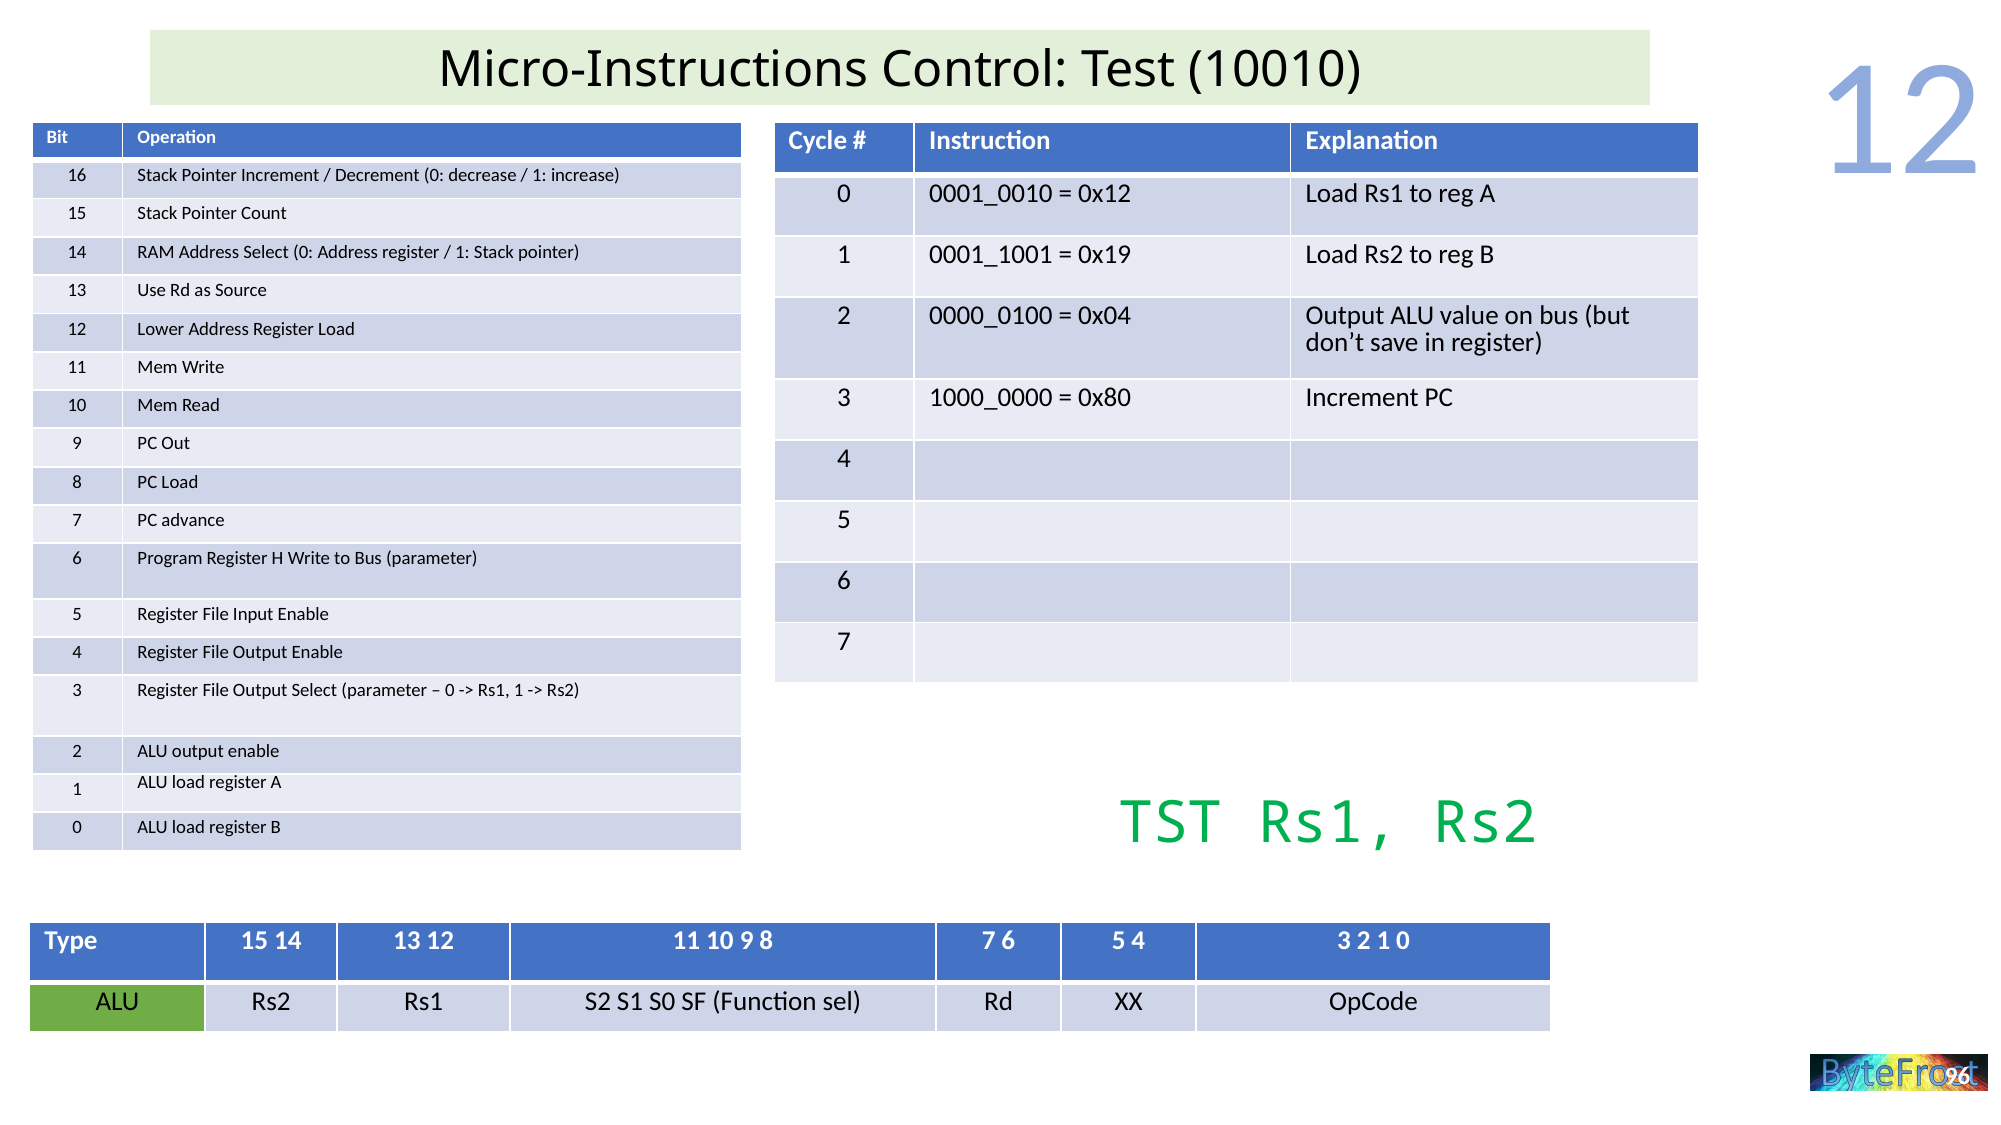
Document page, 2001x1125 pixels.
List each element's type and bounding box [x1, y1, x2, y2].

table_cell [338, 985, 509, 1031]
table_cell [775, 502, 913, 561]
table_cell [775, 380, 913, 439]
table_cell [937, 985, 1060, 1031]
table_cell [123, 468, 741, 504]
text_box [1535, 1044, 1986, 1105]
table_header [1062, 923, 1195, 980]
table_cell [123, 544, 741, 598]
table_cell [123, 676, 741, 735]
table_cell [33, 353, 122, 389]
table_cell [33, 737, 122, 773]
table_cell [33, 638, 122, 674]
table_header [206, 923, 336, 980]
table_cell [33, 391, 122, 427]
table_cell [123, 813, 741, 850]
table_cell [1291, 563, 1698, 622]
table_cell [33, 199, 122, 236]
table_cell [33, 163, 122, 198]
table_cell [1291, 441, 1698, 500]
table_cell [1291, 380, 1698, 439]
table_header [123, 123, 741, 157]
table_cell [915, 441, 1290, 500]
table_cell [775, 441, 913, 500]
table_cell [123, 238, 741, 274]
table_header [915, 123, 1290, 172]
table_cell [123, 600, 741, 636]
table_cell [1291, 623, 1698, 682]
table_cell [1291, 502, 1698, 561]
table_cell [1062, 985, 1195, 1031]
table_cell [33, 775, 122, 811]
table_cell [915, 298, 1290, 378]
table_cell [123, 276, 741, 313]
table_cell [123, 314, 741, 351]
table_cell [33, 600, 122, 636]
table_cell [915, 237, 1290, 296]
table_header [30, 923, 204, 980]
table_cell [33, 676, 122, 735]
table_cell [123, 506, 741, 542]
table_cell [33, 813, 122, 850]
table_cell [123, 163, 741, 198]
table_cell [33, 276, 122, 313]
text_box [1068, 776, 1553, 862]
table_cell [511, 985, 935, 1031]
table_cell [33, 314, 122, 351]
table_header [338, 923, 509, 980]
table_header [937, 923, 1060, 980]
table_cell [775, 237, 913, 296]
table_cell [775, 623, 913, 682]
table_cell [123, 199, 741, 236]
table_header [1197, 923, 1550, 980]
table_cell [33, 238, 122, 274]
table_cell [915, 623, 1290, 682]
table_cell [33, 429, 122, 466]
table_cell [775, 298, 913, 378]
table_cell [915, 502, 1290, 561]
table_cell [30, 985, 204, 1031]
table_cell [123, 638, 741, 674]
table_cell [123, 391, 741, 427]
picture [1810, 1054, 1988, 1091]
table_cell [1197, 985, 1550, 1031]
table_cell [123, 737, 741, 773]
table_cell [915, 178, 1290, 235]
table_cell [1291, 298, 1698, 378]
text_box [1799, 0, 1999, 215]
table_cell [915, 380, 1290, 439]
table_cell [206, 985, 336, 1031]
table_cell [33, 468, 122, 504]
table_cell [123, 429, 741, 466]
table_cell [33, 544, 122, 598]
table_cell [775, 178, 913, 235]
table_cell [1291, 237, 1698, 296]
table_cell [123, 353, 741, 389]
table_cell [123, 775, 741, 811]
title [150, 29, 1650, 105]
table_cell [33, 506, 122, 542]
table_cell [1291, 178, 1698, 235]
table_cell [915, 563, 1290, 622]
table_cell [775, 563, 913, 622]
table_header [511, 923, 935, 980]
table_header [1291, 123, 1698, 172]
table_header [775, 123, 913, 172]
table_header [33, 123, 122, 157]
